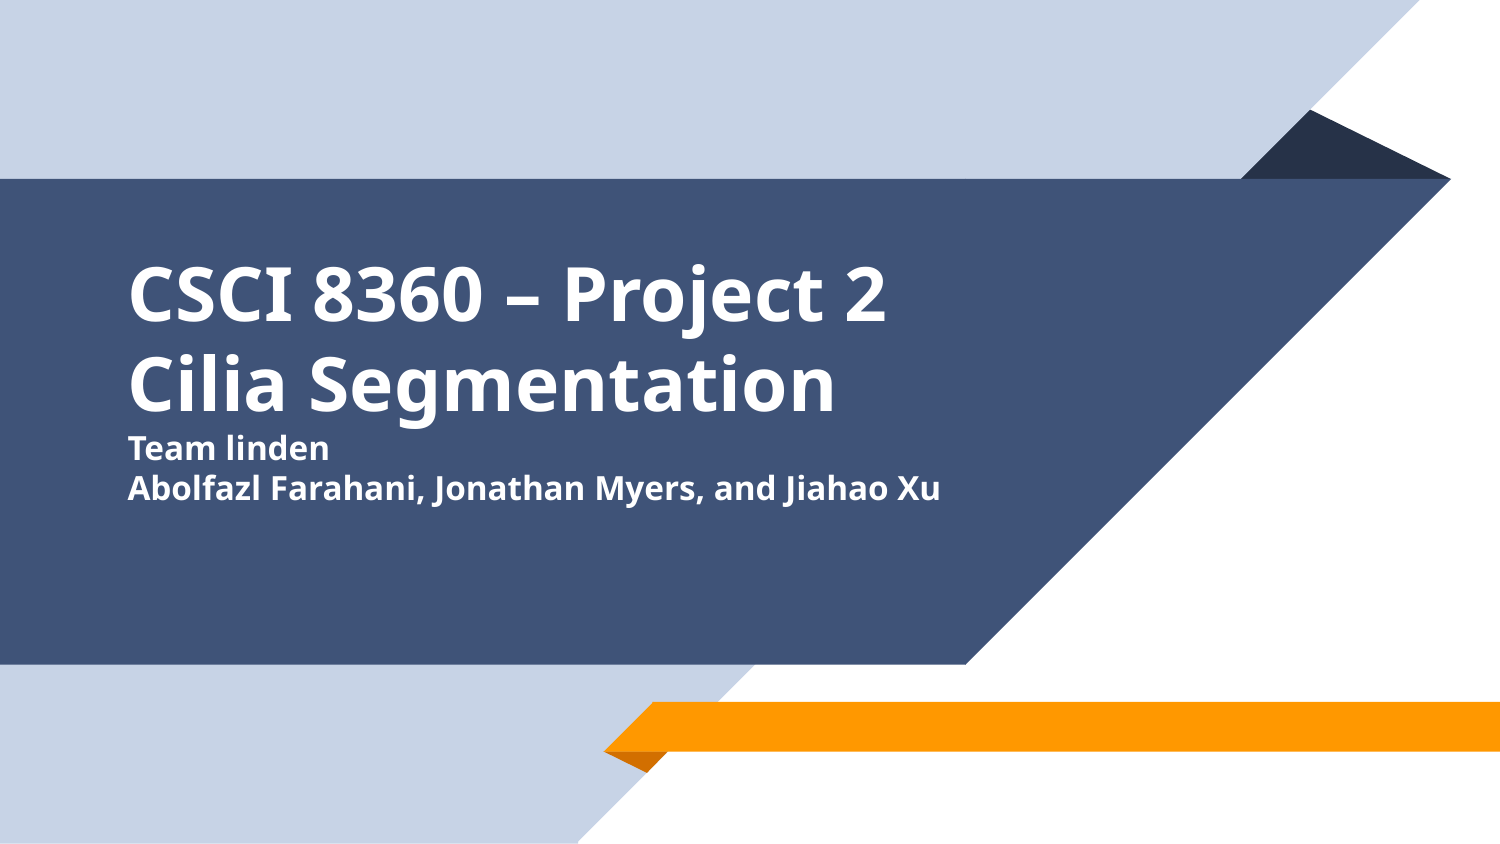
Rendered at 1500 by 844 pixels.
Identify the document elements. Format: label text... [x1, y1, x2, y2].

title CSCI 8360 – Project 2 Cilia Segmentation Team linden Abolfazl Farahani, Jonathan Myers, and Jiahao Xu [112, 178, 994, 665]
